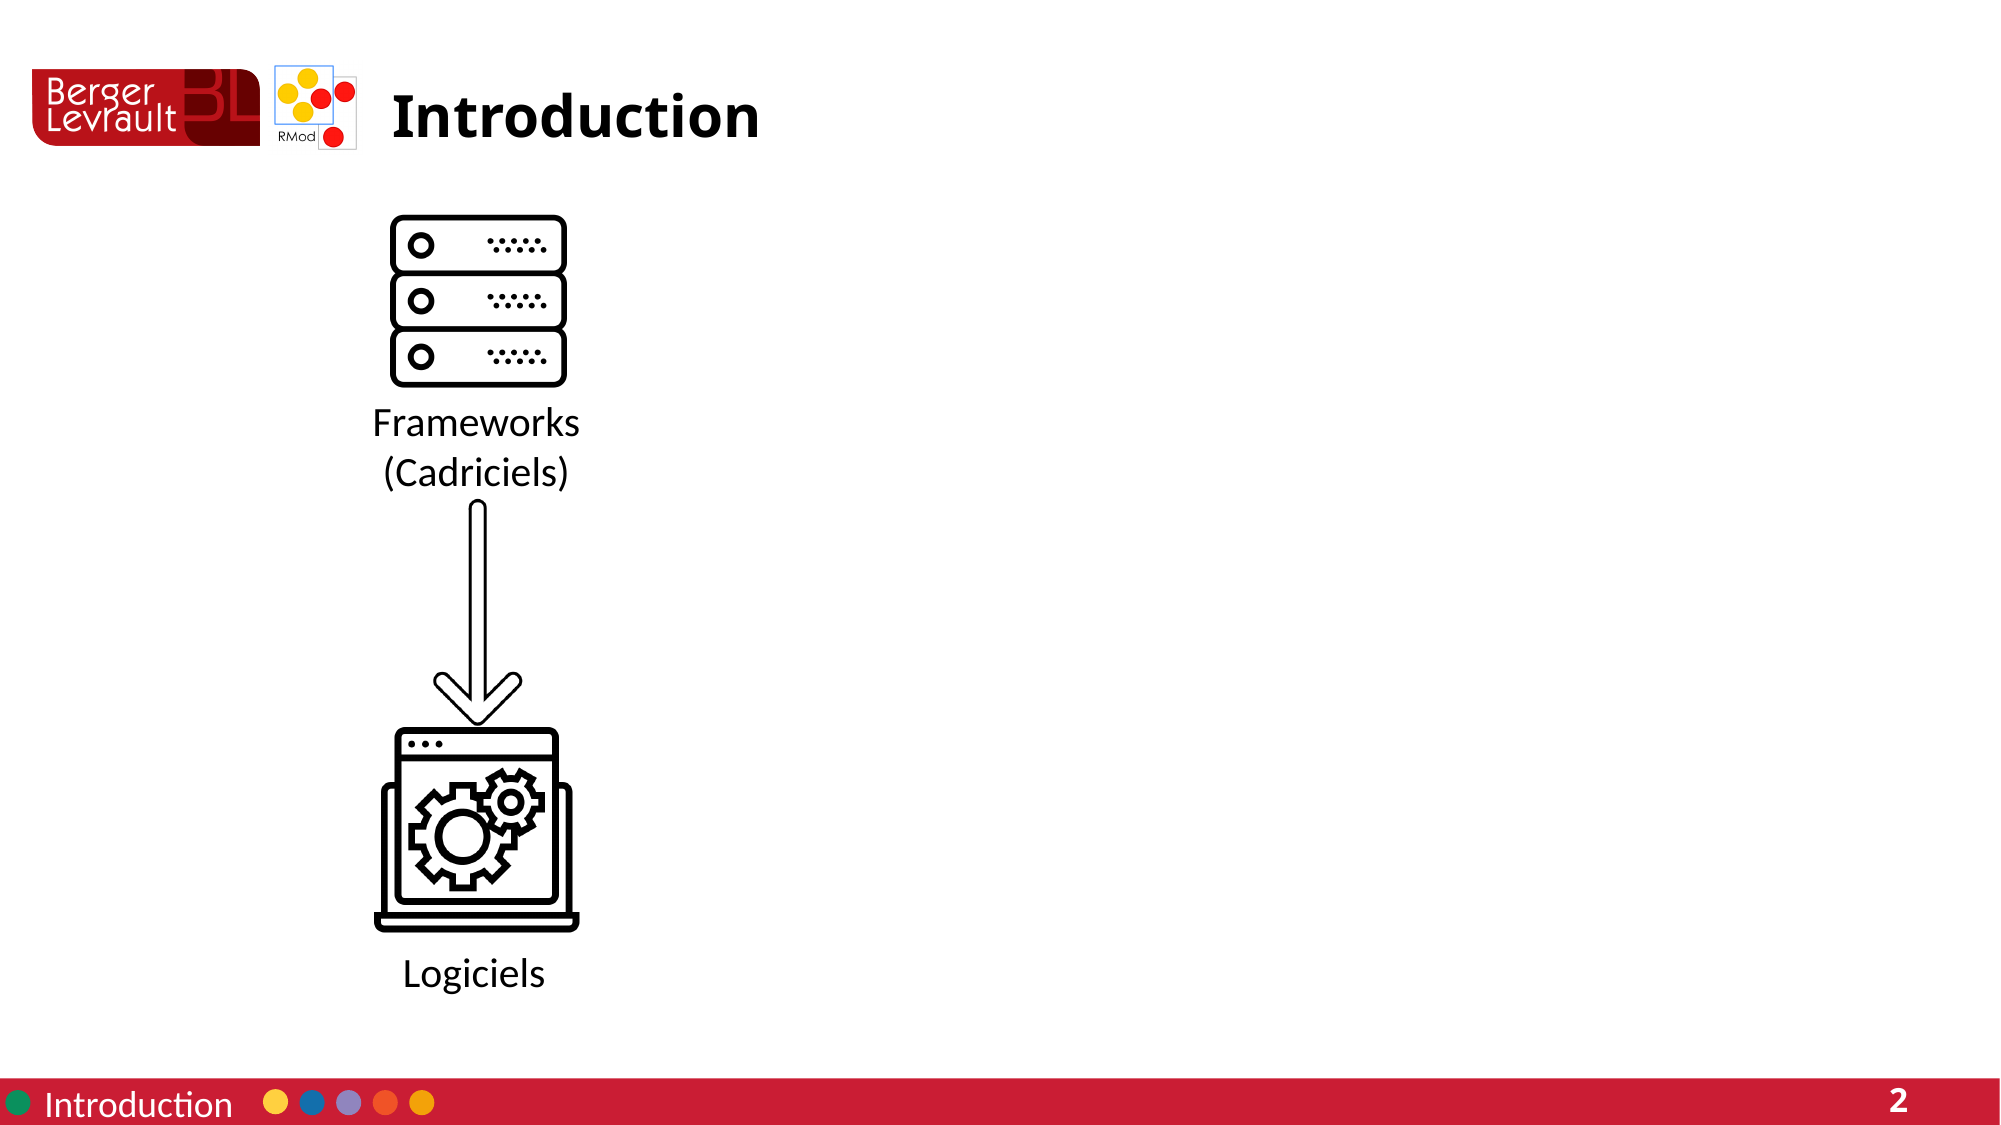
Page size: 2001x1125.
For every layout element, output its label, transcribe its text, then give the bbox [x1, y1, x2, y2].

text_box [371, 1089, 399, 1117]
title Introduction [377, 79, 1906, 183]
text_box [335, 1089, 363, 1117]
picture [32, 69, 260, 146]
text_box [367, 734, 586, 1004]
text_box [4, 1089, 29, 1117]
slide_number 2 [1832, 1078, 1965, 1125]
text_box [356, 213, 597, 490]
text_box [298, 1089, 326, 1117]
text_box [408, 1089, 436, 1117]
picture [268, 60, 363, 155]
text_box [262, 1089, 289, 1115]
picture [356, 490, 599, 734]
text_box Introduction [29, 1072, 271, 1125]
